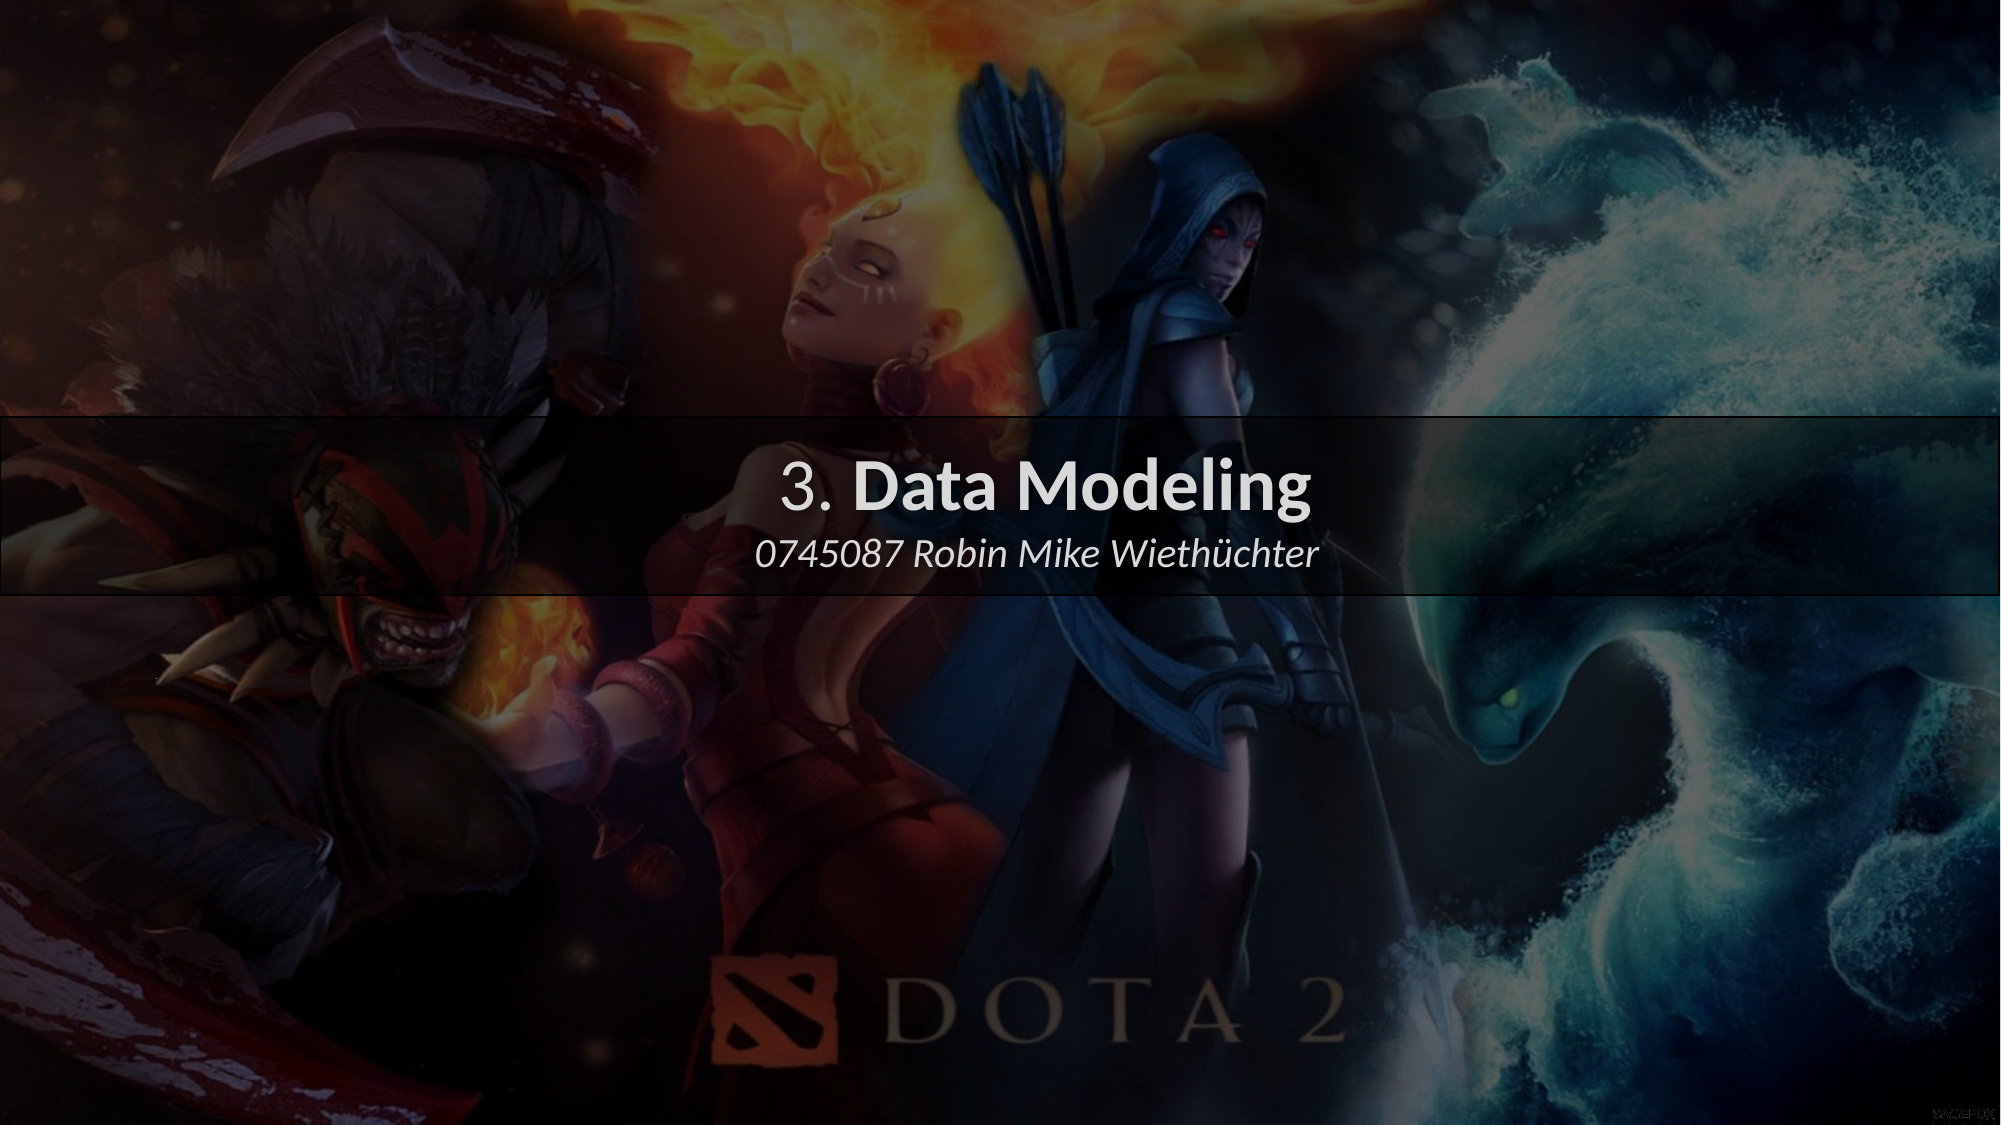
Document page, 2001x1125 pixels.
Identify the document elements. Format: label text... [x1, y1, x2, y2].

picture [0, 0, 2001, 1125]
text_box [0, 590, 9, 596]
text_box 3. Data Modeling 0745087 Robin Mike Wiethüchter [0, 427, 2000, 585]
text_box [0, 416, 2000, 427]
